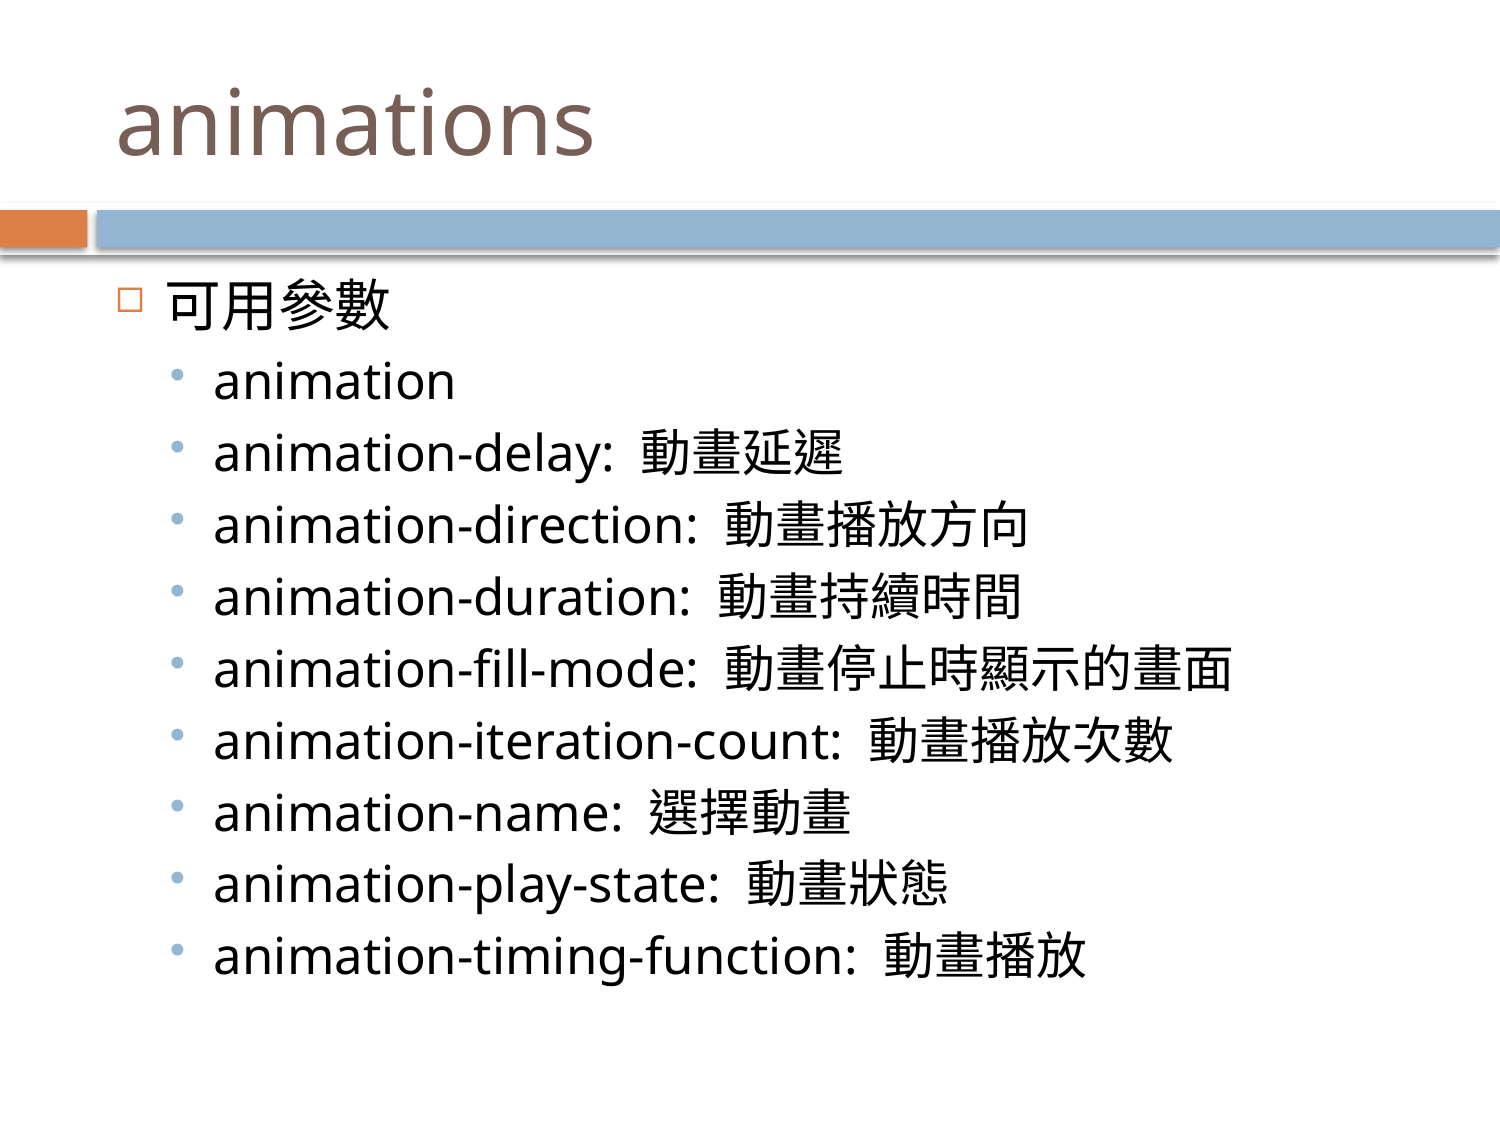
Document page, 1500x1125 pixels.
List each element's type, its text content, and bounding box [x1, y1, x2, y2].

list 可用參數 animation animation-delay: 動畫延遲 animation-direction: 動畫播放方向 animation-duration: 動畫持續時間 animation-fill-mode: 動畫停止時顯示的畫面 animation-iteration-count: 動畫播放次數 animation-name: 選擇動畫 animation-play-state: 動畫狀態 animation-timing-function: 動畫播放 [100, 262, 1438, 1000]
title animations [100, 37, 1438, 200]
